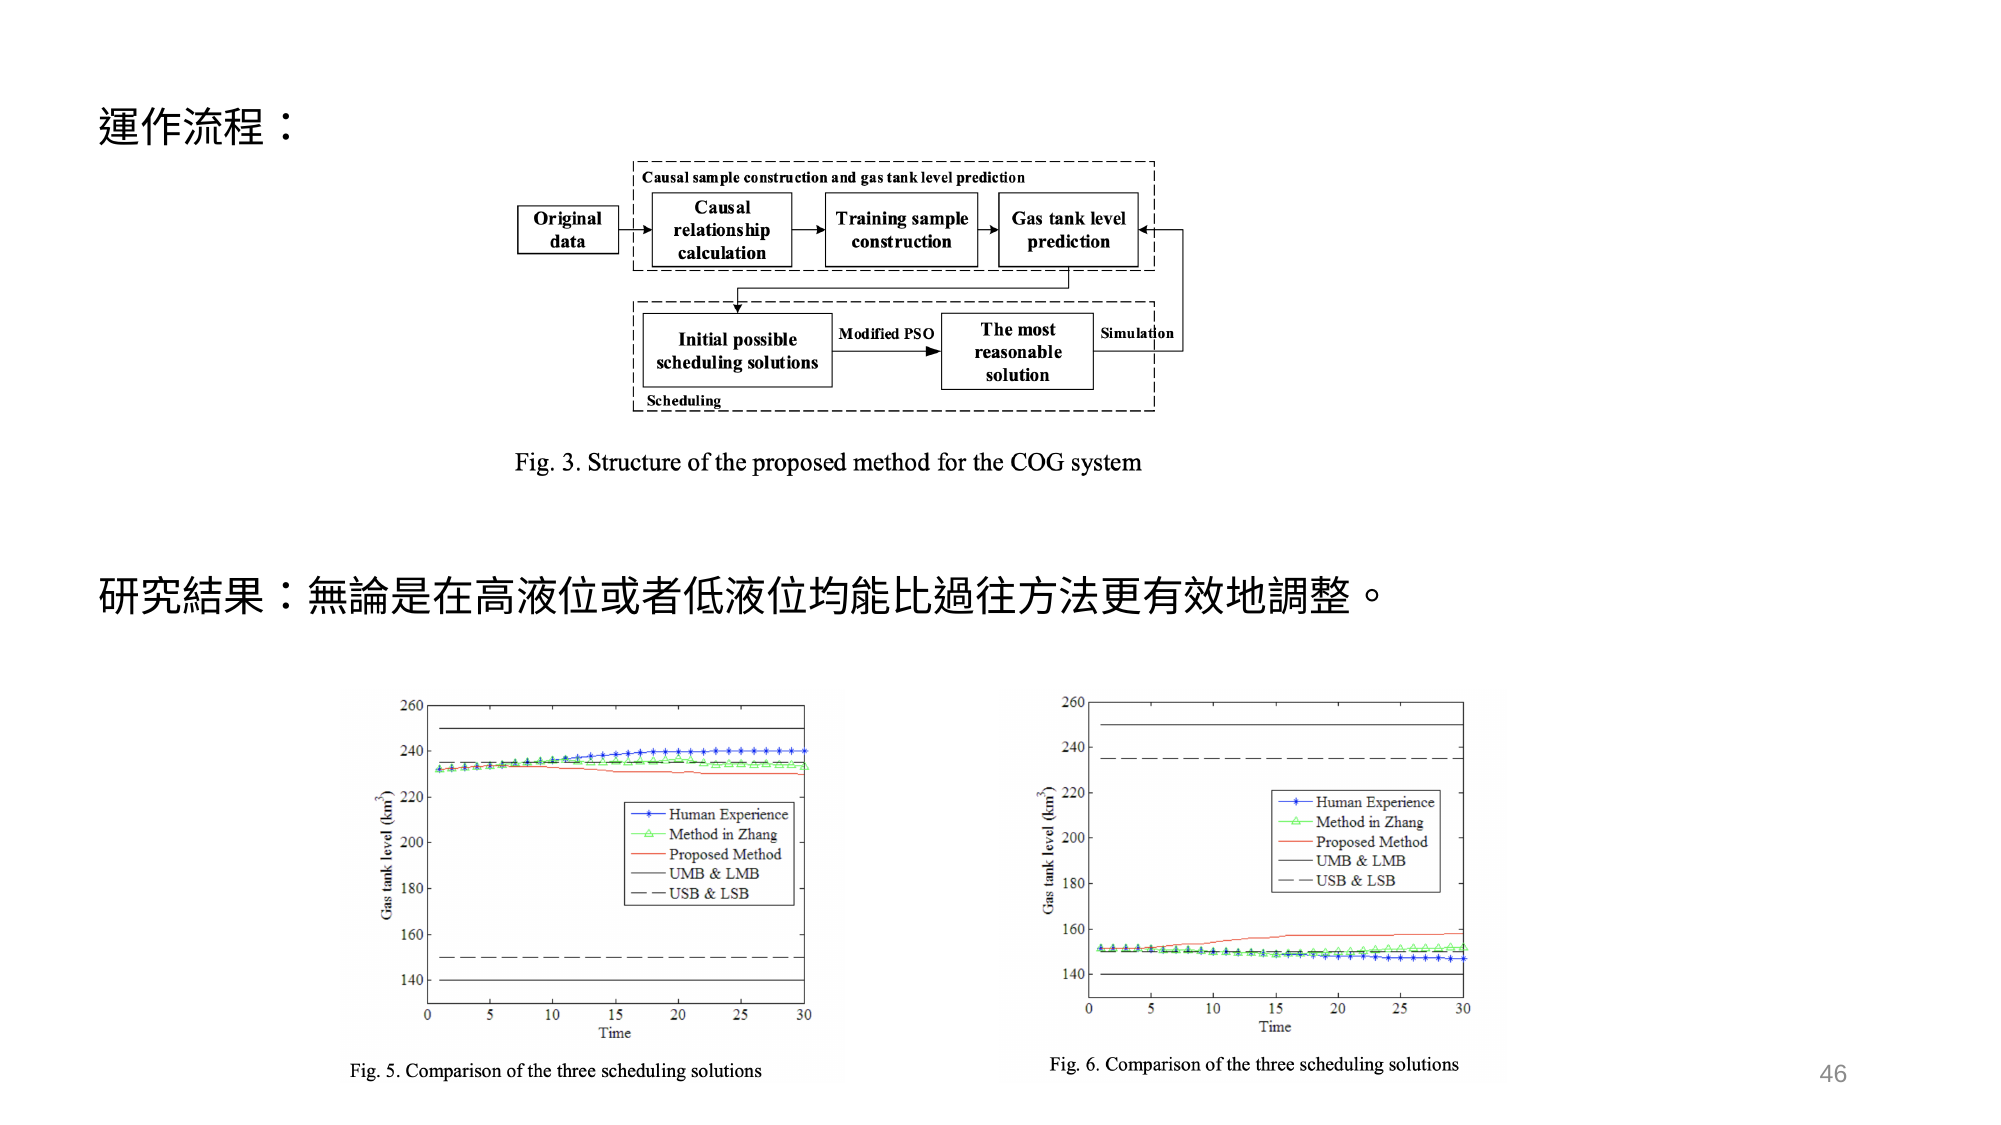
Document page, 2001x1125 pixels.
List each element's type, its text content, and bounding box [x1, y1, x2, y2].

picture [340, 689, 845, 1083]
slide_number 46 [1412, 1042, 1863, 1103]
picture [495, 154, 1194, 478]
text_box 研究結果：無論是在高液位或者低液位均能比過往方法更有效地調整。 [83, 562, 1606, 628]
text_box 運作流程： [83, 93, 1606, 159]
picture [999, 689, 1507, 1083]
